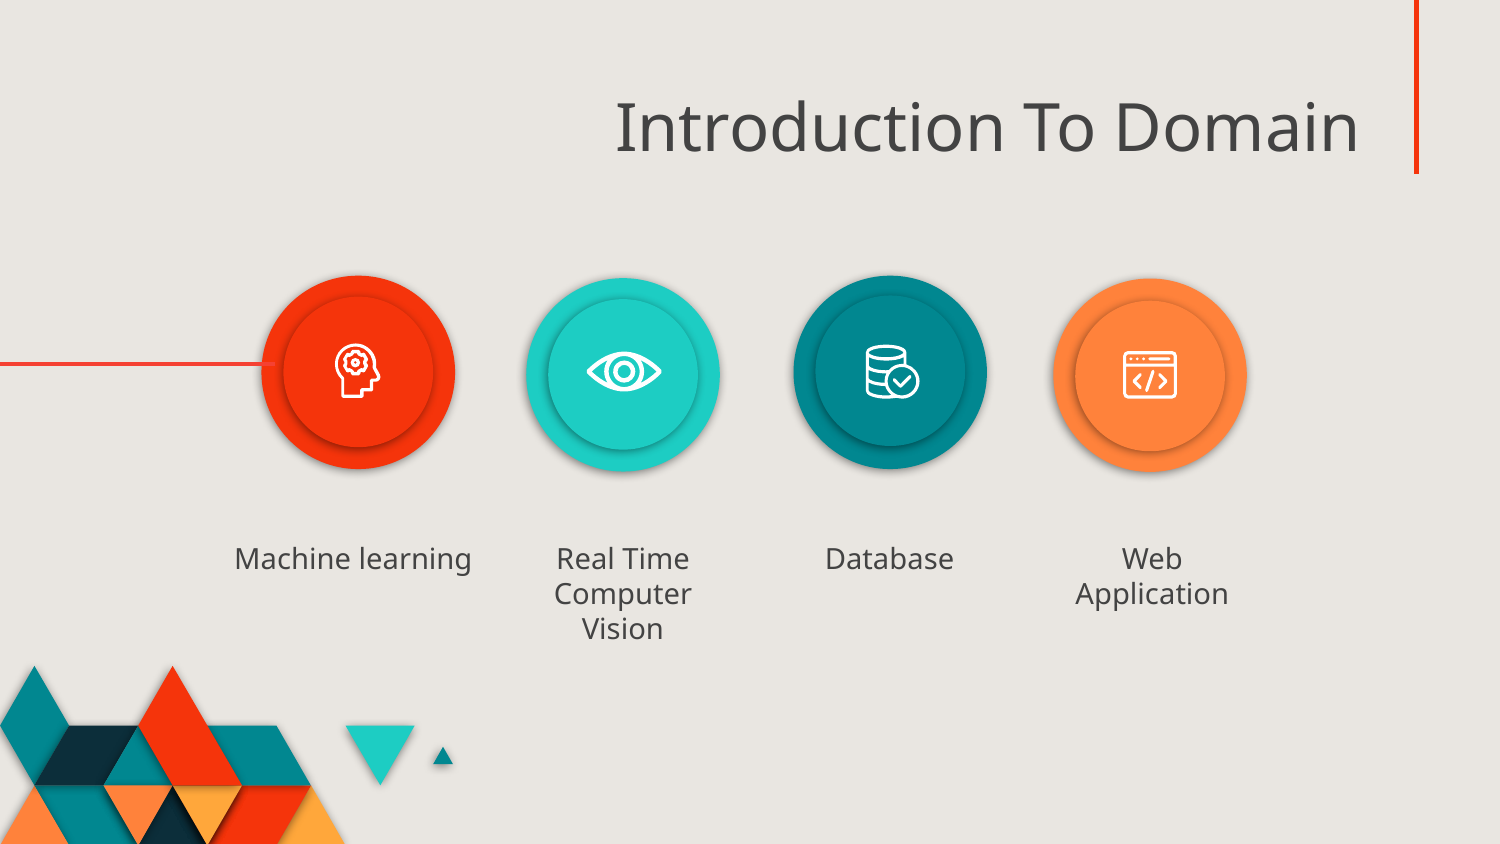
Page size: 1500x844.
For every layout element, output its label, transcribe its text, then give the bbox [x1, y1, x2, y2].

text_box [261, 275, 456, 470]
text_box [525, 277, 721, 472]
subtitle Web Application [1035, 525, 1269, 678]
title Introduction To Domain [49, 84, 1378, 180]
subtitle Database [809, 525, 1028, 678]
subtitle Machine learning [219, 525, 523, 687]
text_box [793, 275, 988, 470]
subtitle Real Time Computer Vision [526, 525, 720, 664]
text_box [1053, 278, 1248, 473]
